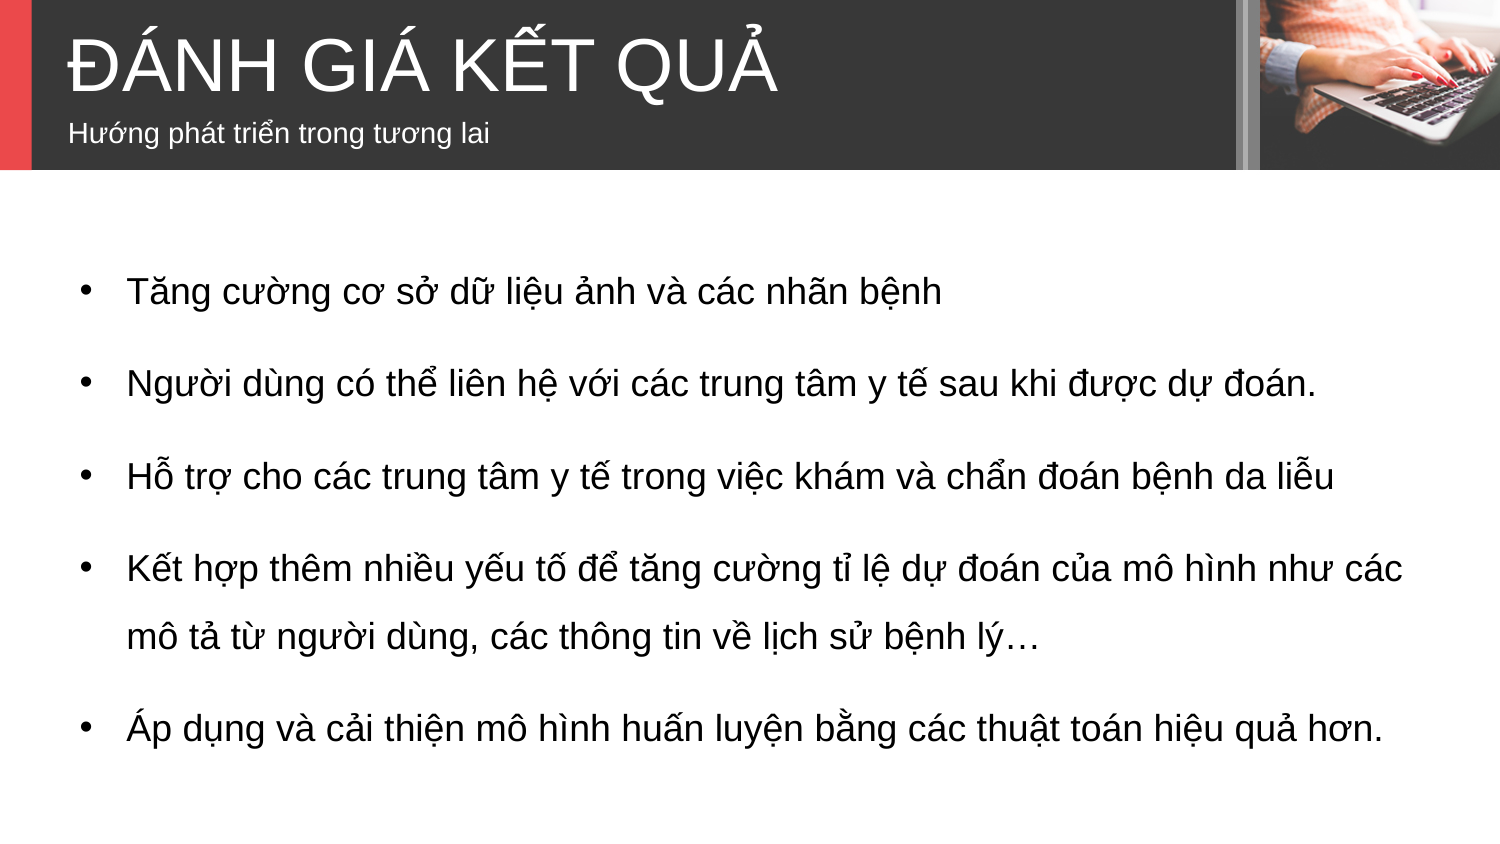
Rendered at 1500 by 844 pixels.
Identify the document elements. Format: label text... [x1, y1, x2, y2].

list Hướng phát triển trong tương lai [53, 108, 1235, 156]
text_box Tăng cường cơ sở dữ liệu ảnh và các nhãn bệnh Người dùng có thể liên hệ với các trung tâm y tế sau khi được dự đoán. Hỗ trợ cho các trung tâm y tế trong việc khám và chẩn đoán bệnh da liễu Kết hợp thêm nhiều yếu tố để tăng cường tỉ lệ dự đoán của mô hình như các mô tả từ người dùng, các thông tin về lịch sử bệnh lý… Áp dụng và cải thiện mô hình huấn luyện bằng các thuật toán hiệu quả hơn. [64, 236, 1424, 757]
list ĐÁNH GIÁ KẾT QUẢ [53, 13, 1235, 108]
picture [0, 0, 1500, 844]
